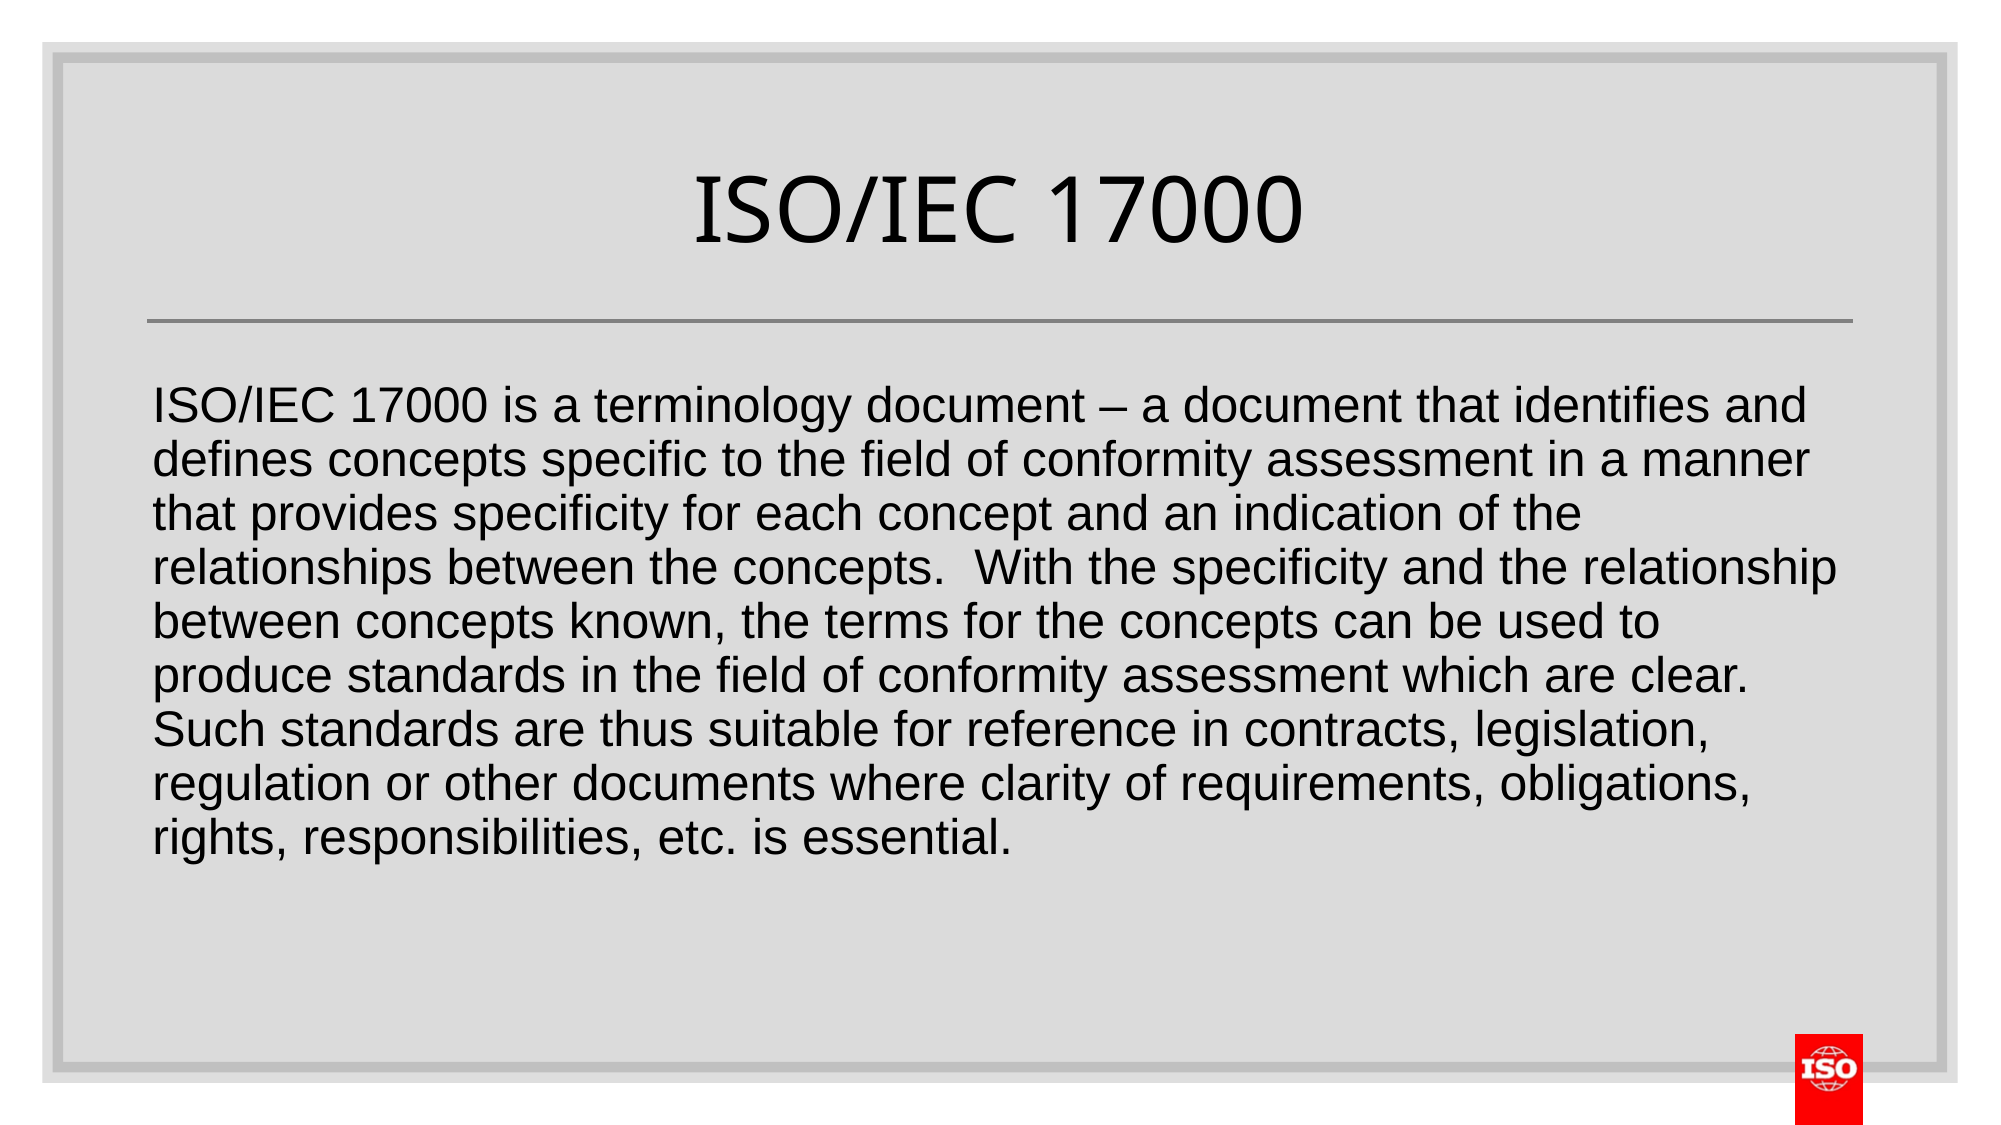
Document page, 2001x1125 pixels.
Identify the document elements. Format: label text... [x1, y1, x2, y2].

list ISO/IEC 17000 is a terminology document – a document that identifies and defines concepts specific to the field of conformity assessment in a manner that provides specificity for each concept and an indication of the relationships between the concepts. With the specificity and the relationship between concepts known, the terms for the concepts can be used to produce standards in the field of conformity assessment which are clear. Such standards are thus suitable for reference in contracts, legislation, regulation or other documents where clarity of requirements, obligations, rights, responsibilities, etc. is essential. [137, 372, 1863, 973]
picture [1795, 1034, 1863, 1125]
text_box [52, 51, 1948, 1073]
title ISO/IEC 17000 [137, 103, 1863, 322]
